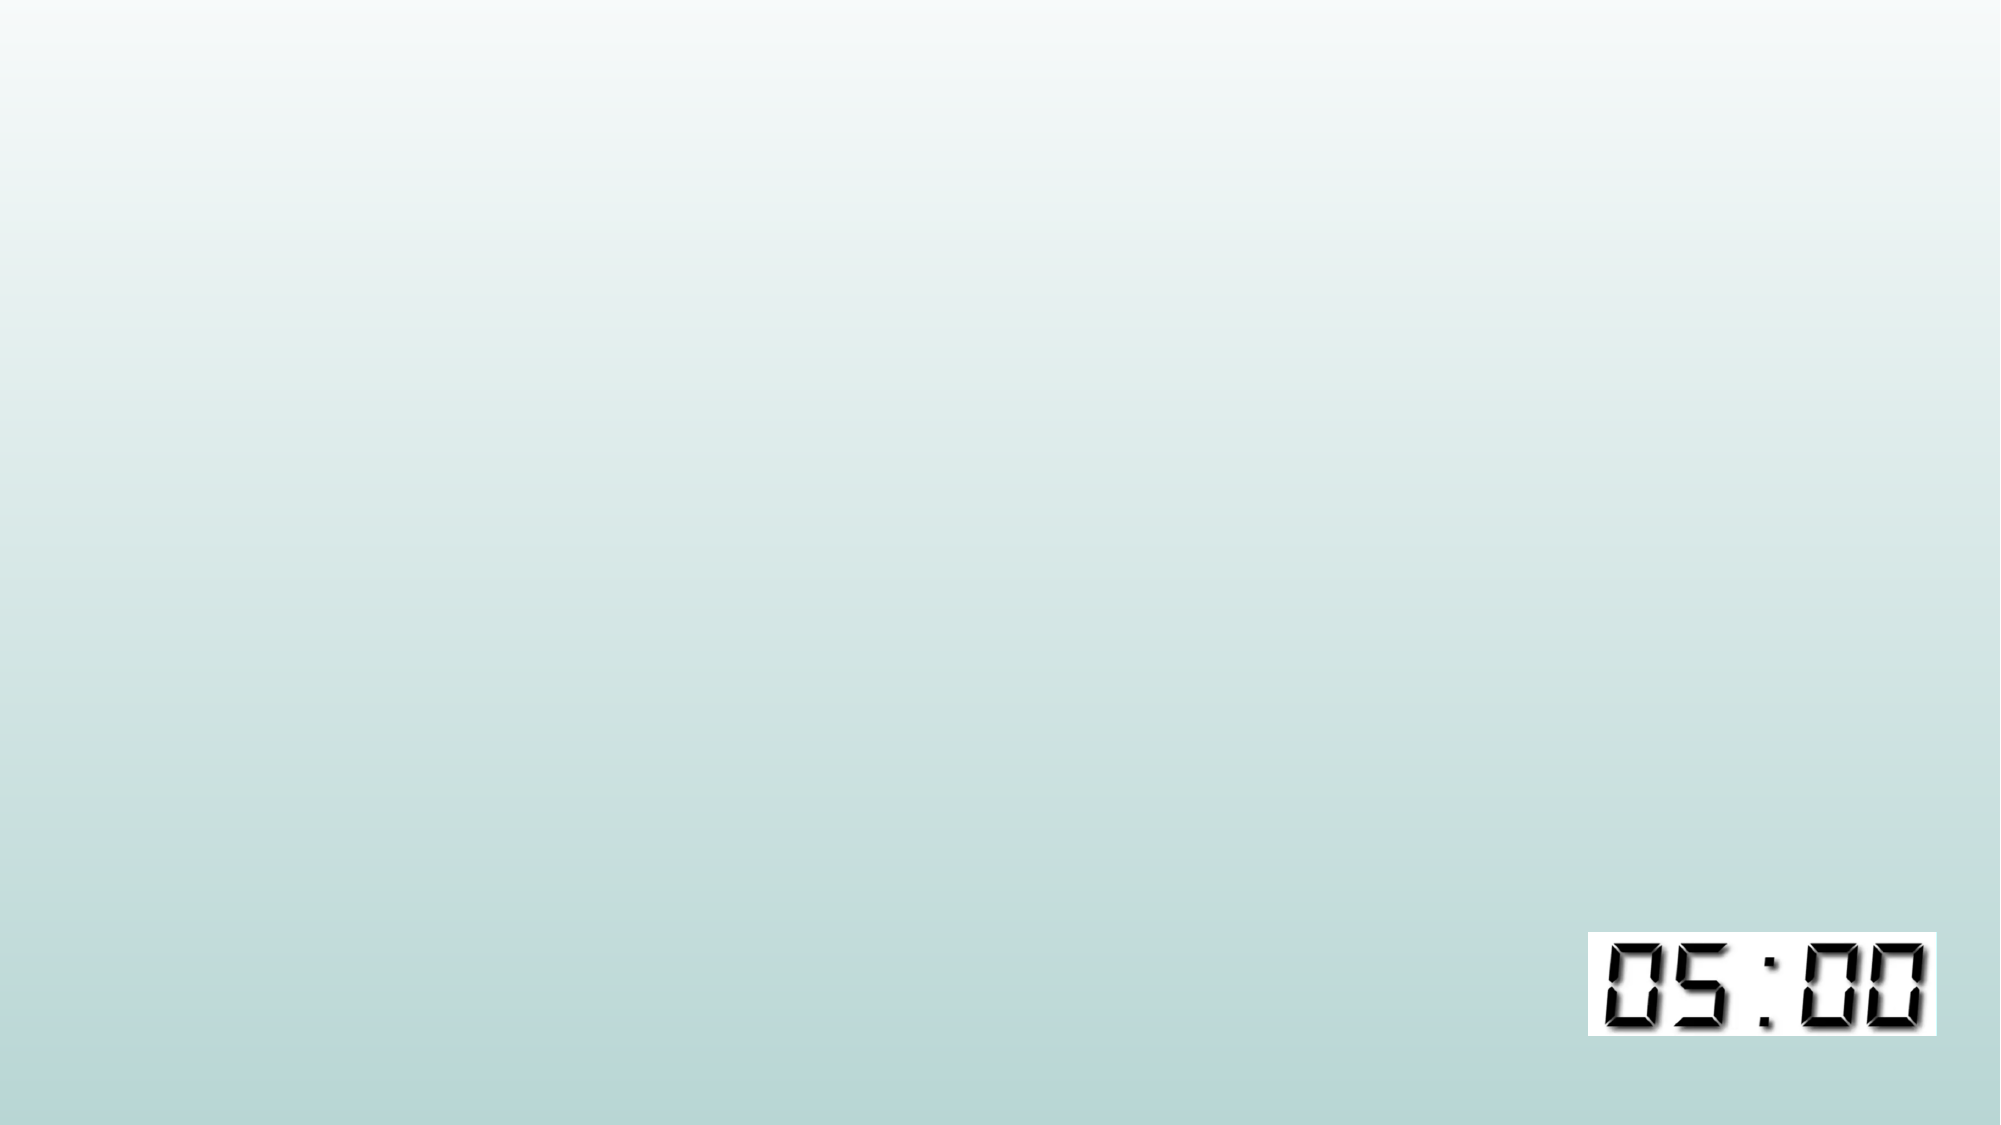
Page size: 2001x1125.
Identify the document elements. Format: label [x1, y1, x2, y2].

picture [1588, 932, 1937, 1036]
